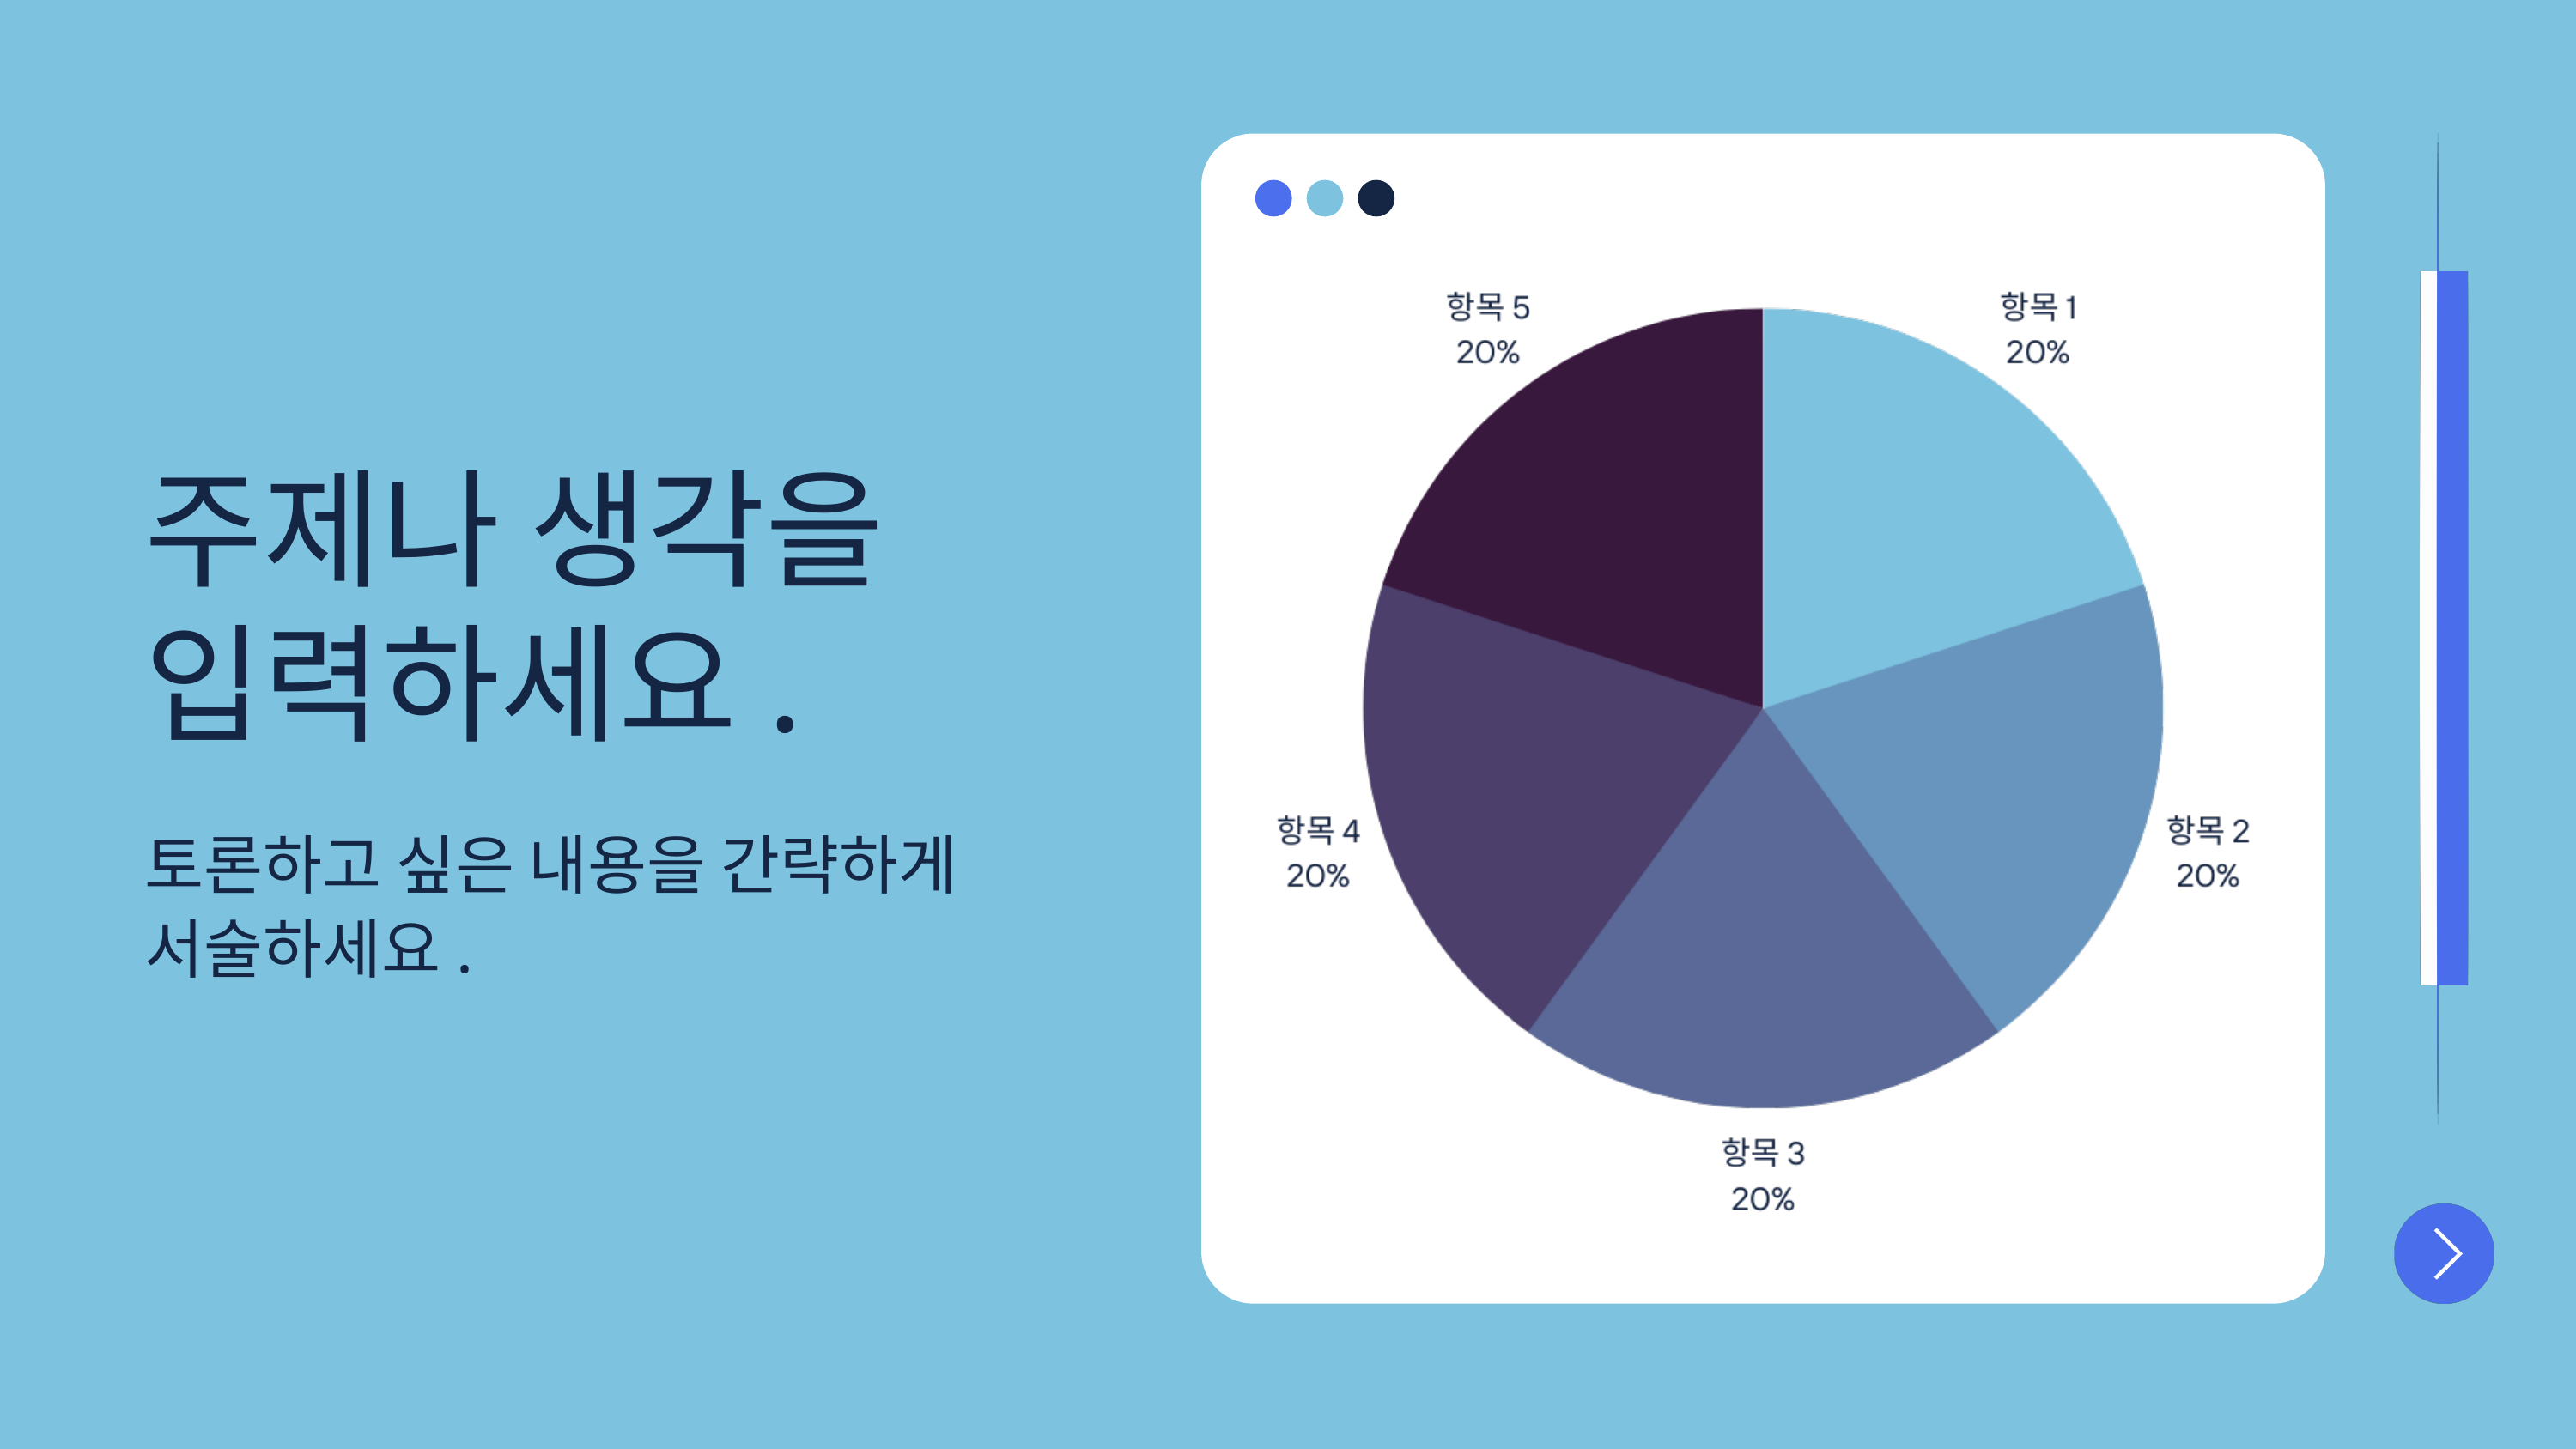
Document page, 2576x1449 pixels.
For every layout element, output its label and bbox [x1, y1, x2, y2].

text_box [2420, 133, 2469, 1125]
text_box [144, 447, 1119, 986]
text_box [1200, 133, 2326, 190]
text_box [1255, 179, 1395, 190]
text_box [2394, 1203, 2494, 1304]
picture [1179, 191, 2348, 1315]
